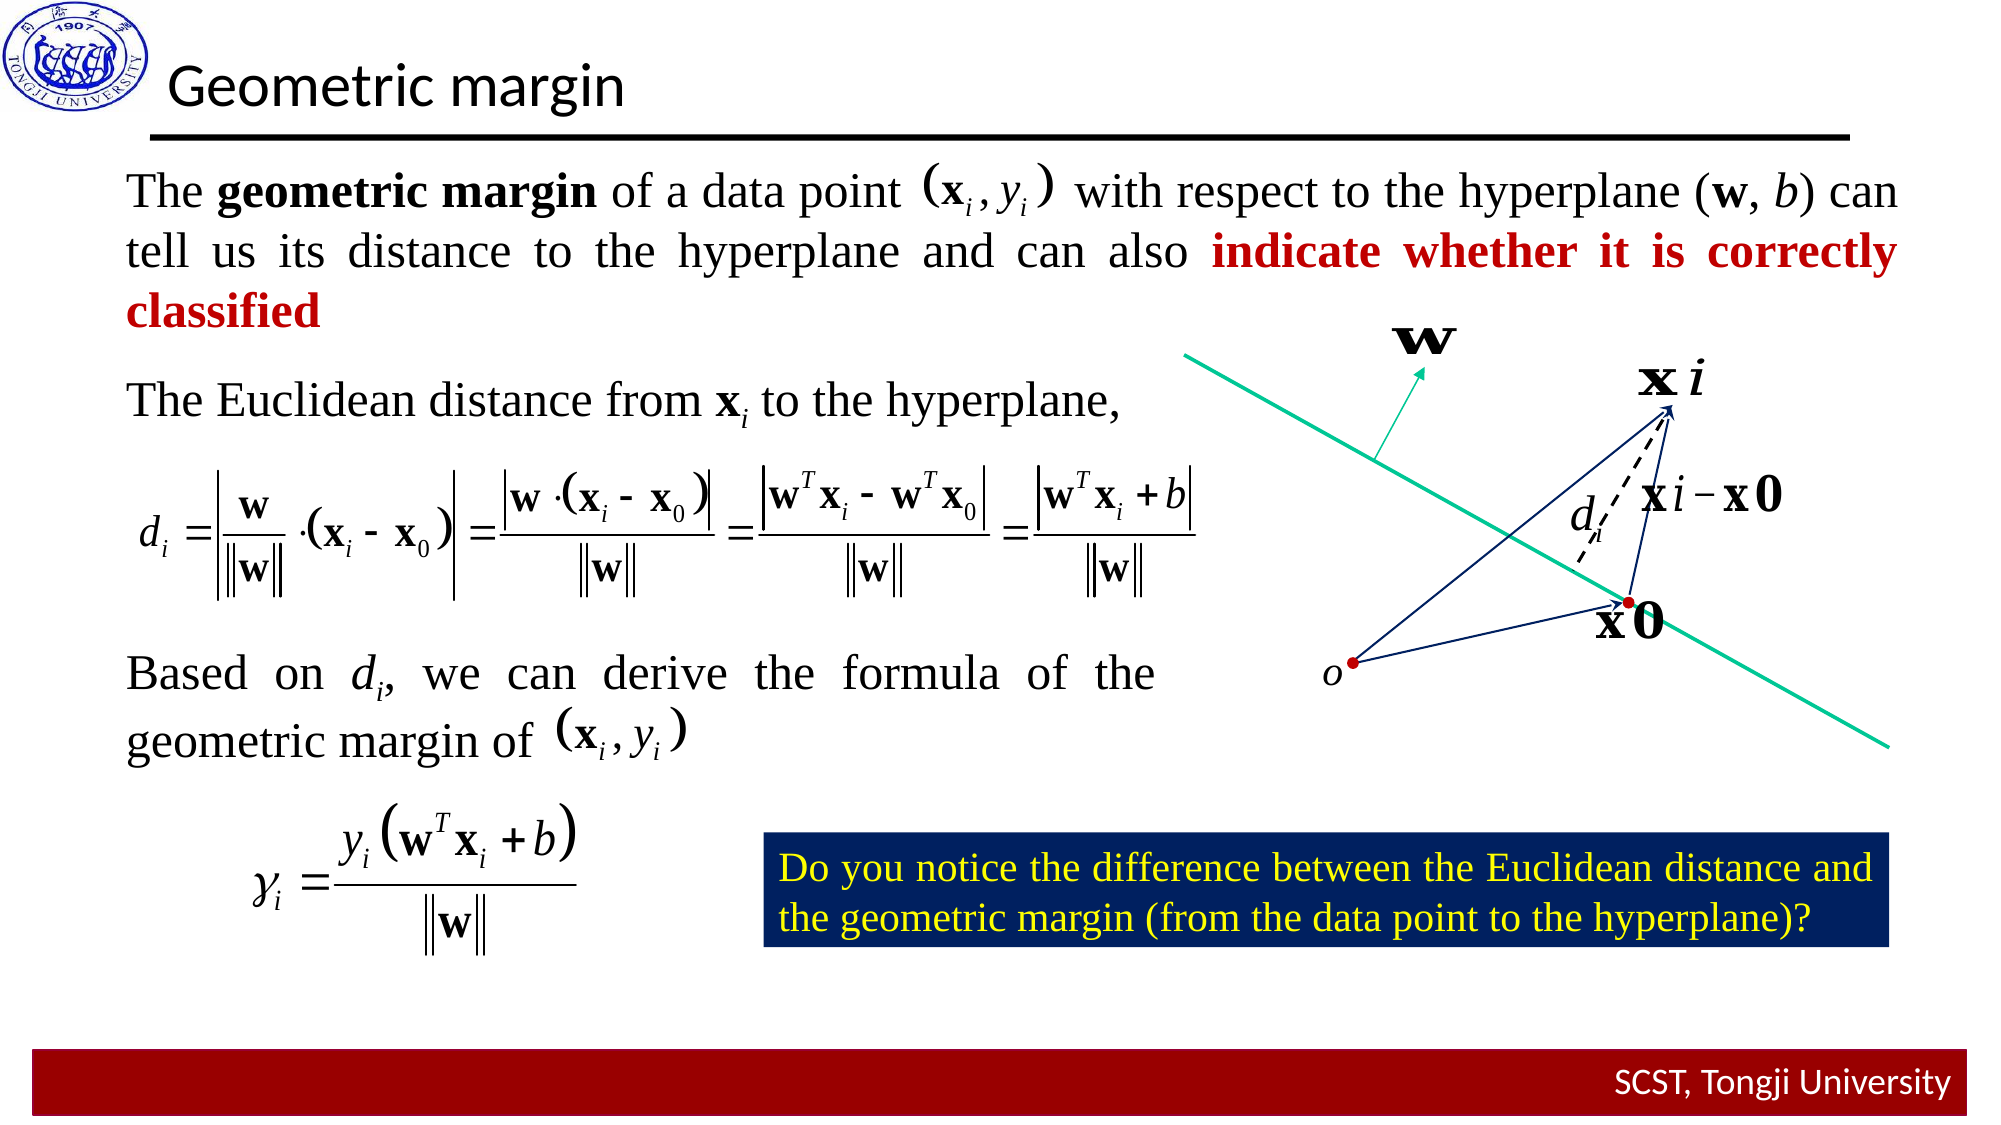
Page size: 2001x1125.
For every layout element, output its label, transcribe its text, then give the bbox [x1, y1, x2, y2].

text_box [1183, 354, 1890, 748]
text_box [1572, 419, 1664, 571]
text_box The geometric margin of a data point with respect to the hyperplane (w, b) can tell us its distance to the hyperplane and can also indicate whether it is correctly classified [111, 149, 1914, 345]
text_box Do you notice the difference between the Euclidean distance and the geometric margin (from the data point to the hyperplane)? [763, 832, 1890, 948]
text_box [548, 696, 695, 777]
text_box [1352, 404, 1674, 662]
picture [0, 0, 150, 112]
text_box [1629, 407, 1672, 595]
text_box Based on di, we can derive the formula of the geometric margin of [111, 631, 1172, 775]
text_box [1373, 366, 1425, 403]
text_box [244, 796, 586, 966]
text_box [132, 456, 1205, 610]
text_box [915, 152, 1062, 233]
title Geometric margin [152, 12, 1491, 149]
text_box The Euclidean distance from xi to the hyperplane, [111, 358, 1172, 442]
